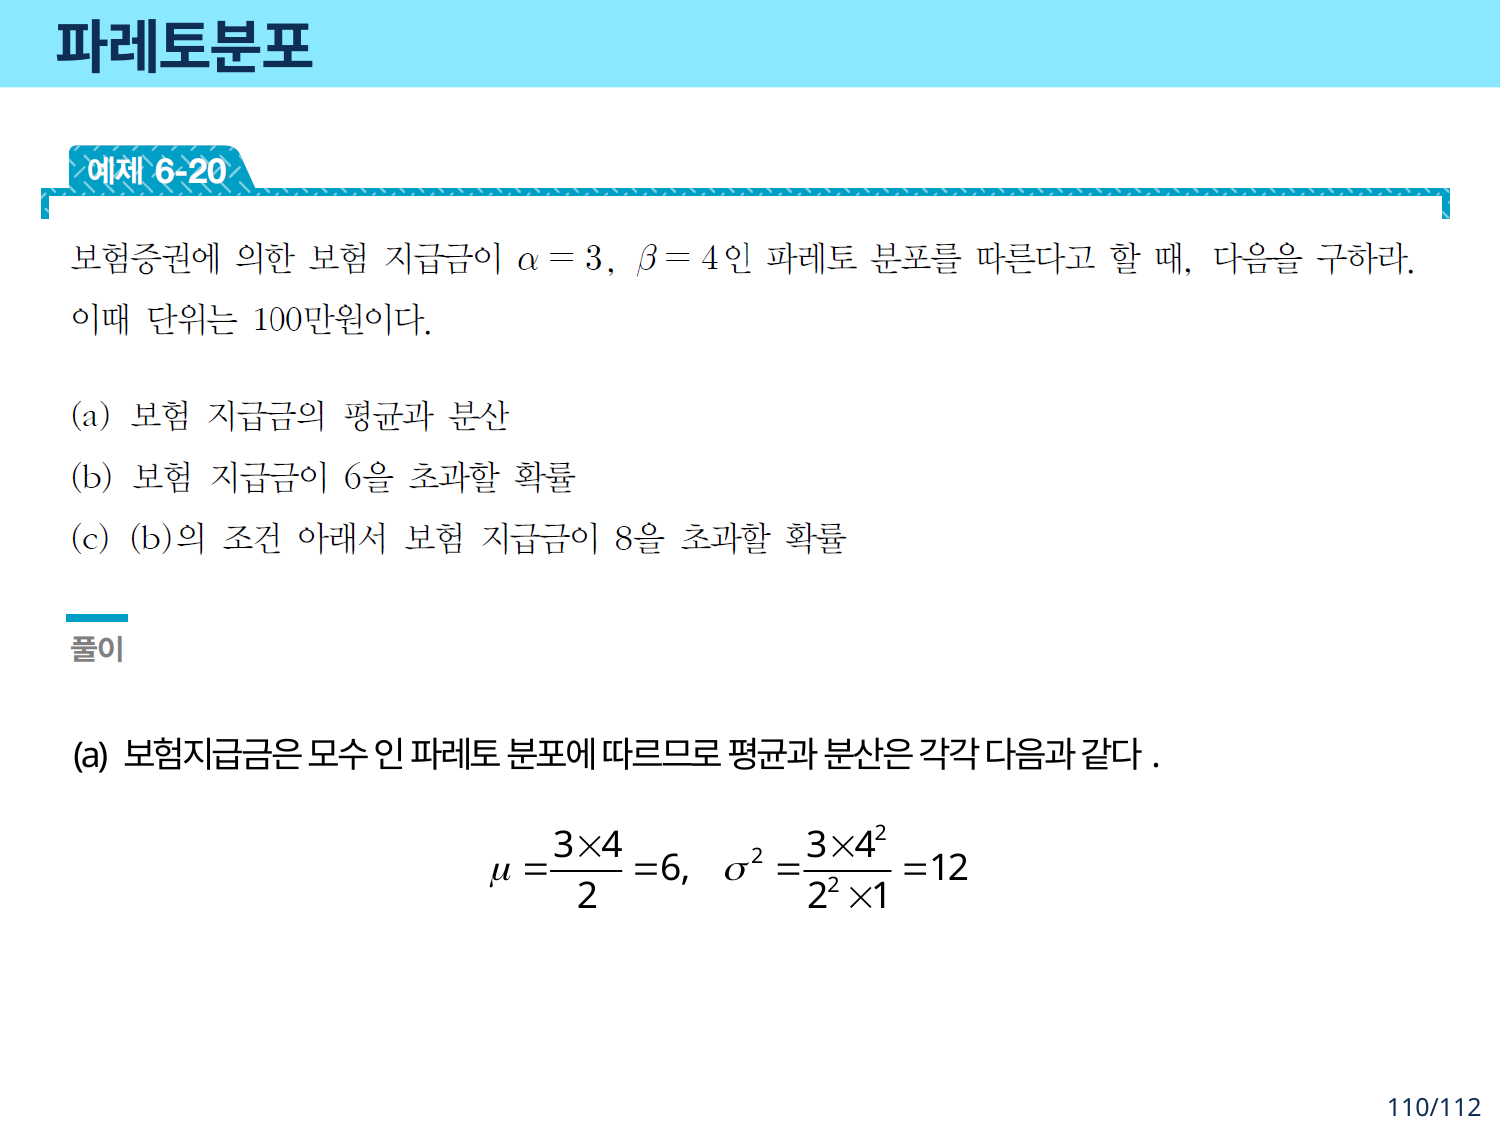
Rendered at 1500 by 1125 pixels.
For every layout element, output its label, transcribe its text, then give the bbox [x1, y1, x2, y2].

picture [34, 132, 1459, 678]
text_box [58, 724, 1454, 918]
title 파레토분포 [40, 5, 1288, 84]
